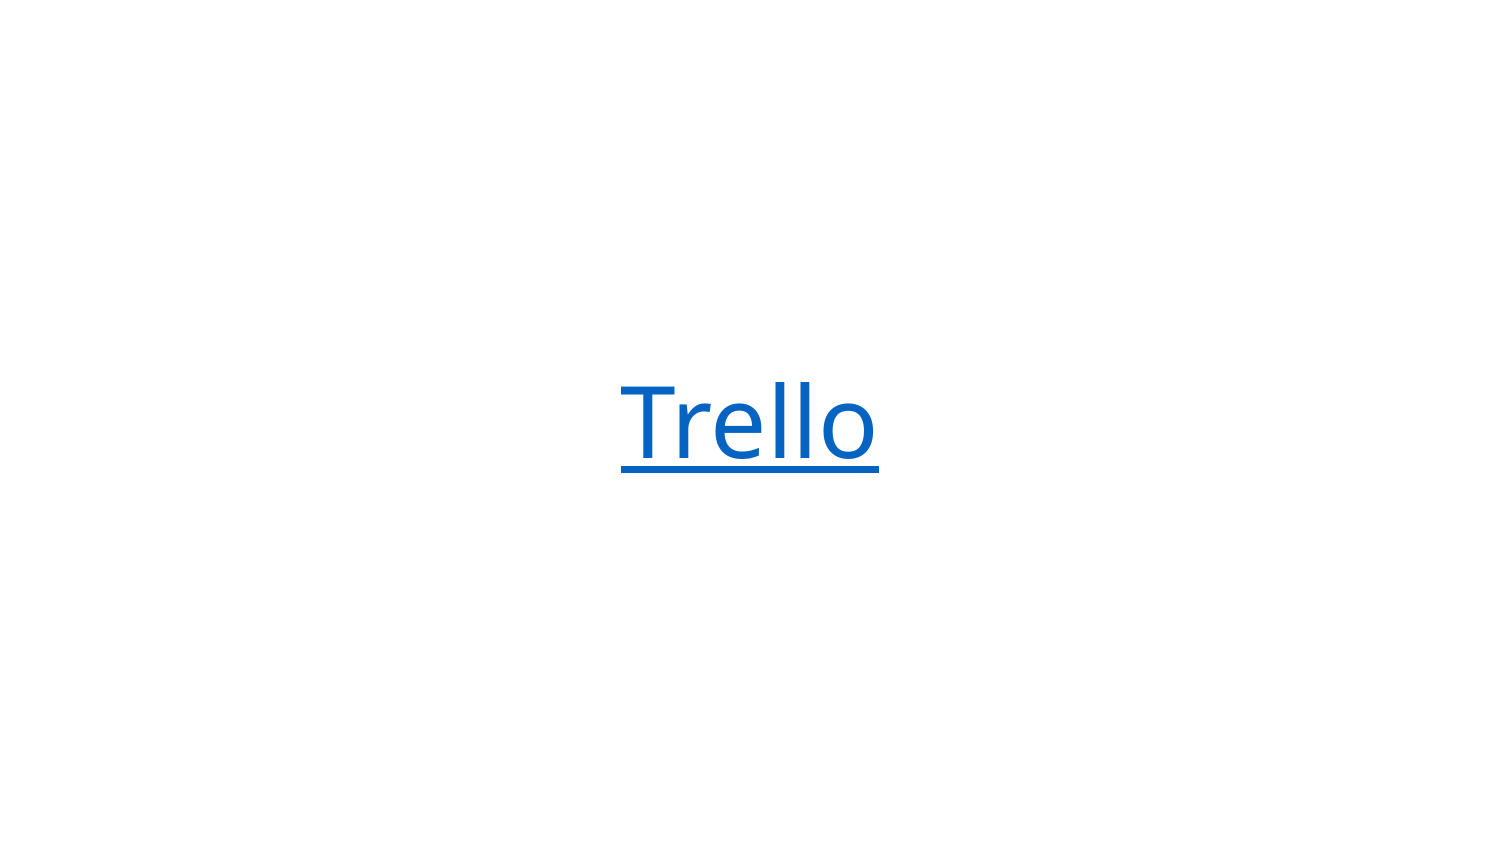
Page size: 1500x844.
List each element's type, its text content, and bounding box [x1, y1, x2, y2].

title Trello [227, 209, 1273, 635]
